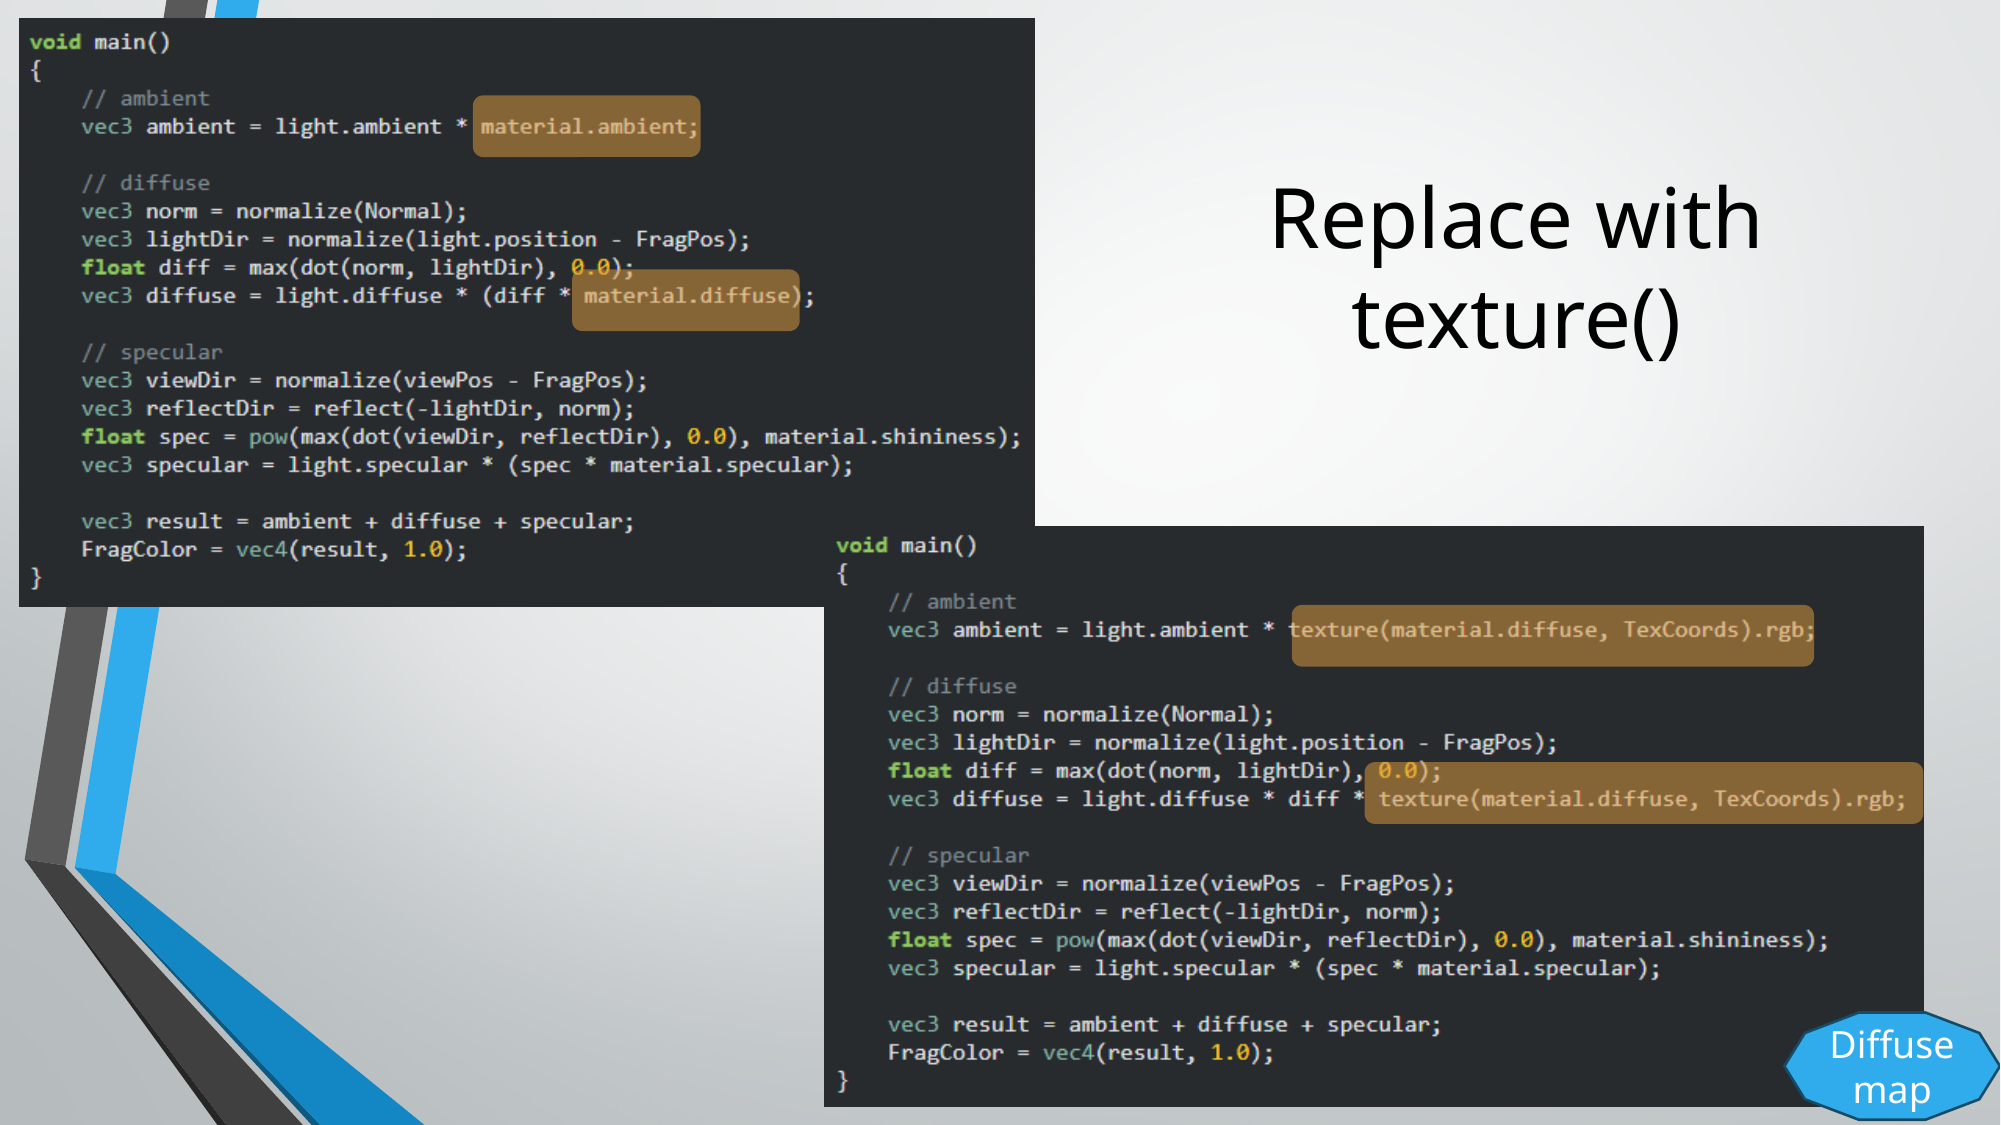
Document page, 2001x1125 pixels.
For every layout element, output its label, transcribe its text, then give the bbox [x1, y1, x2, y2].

title Replace with texture() [1218, 121, 1815, 409]
picture [18, 18, 1924, 1107]
text_box Diffuse map [1821, 1011, 2000, 1122]
